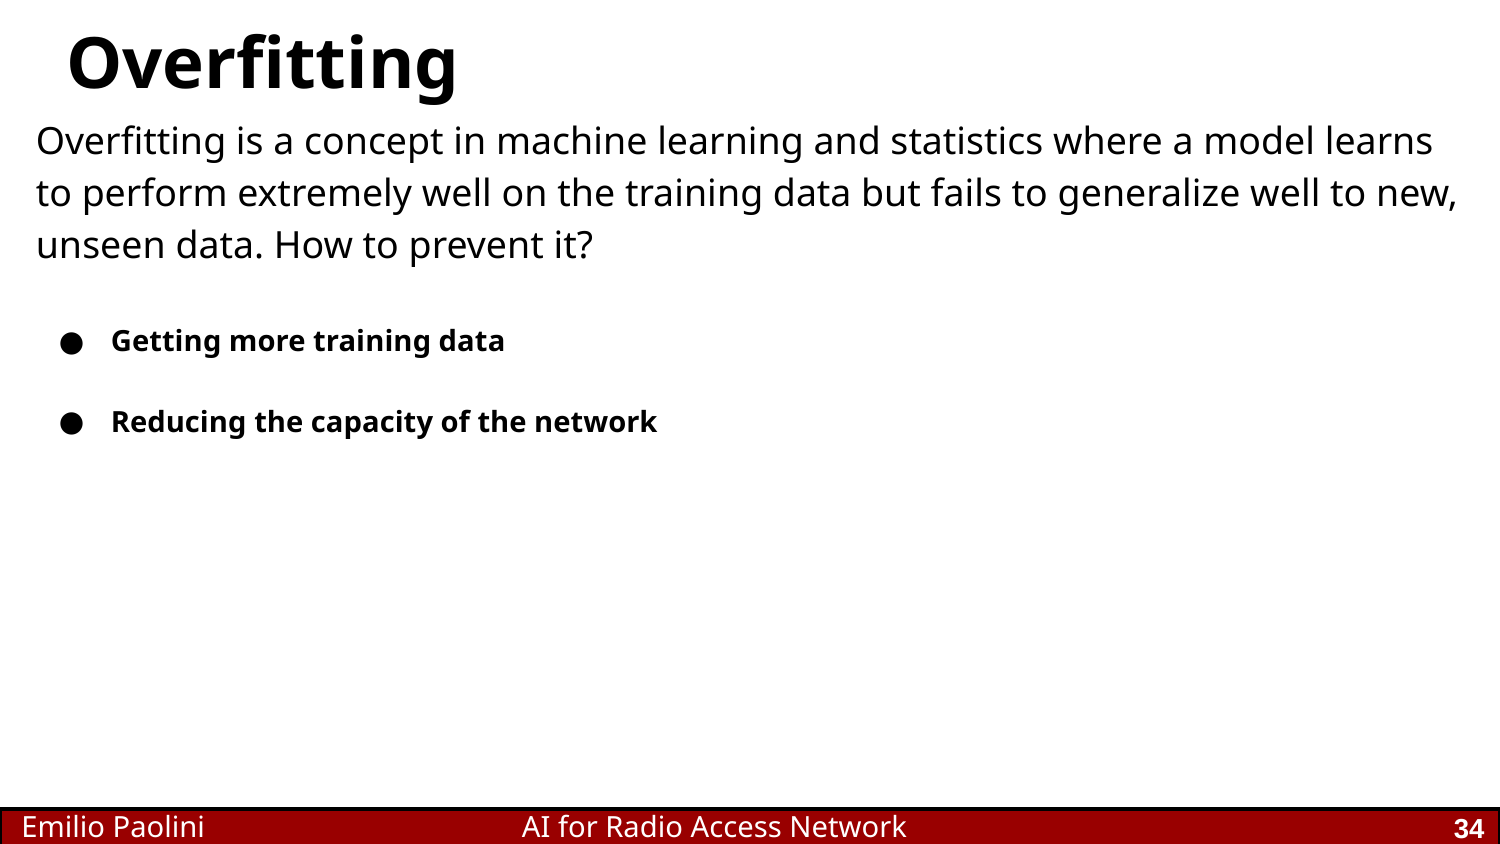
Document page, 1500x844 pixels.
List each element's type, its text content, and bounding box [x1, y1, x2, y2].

text_box Overfitting is a concept in machine learning and statistics where a model learns to perform extremely well on the training data but fails to generalize well to new, unseen data. How to prevent it? Getting more training data Reducing the capacity of the network [20, 95, 1479, 453]
slide_number 34 [1425, 808, 1500, 844]
title Overfitting [51, 0, 1449, 95]
